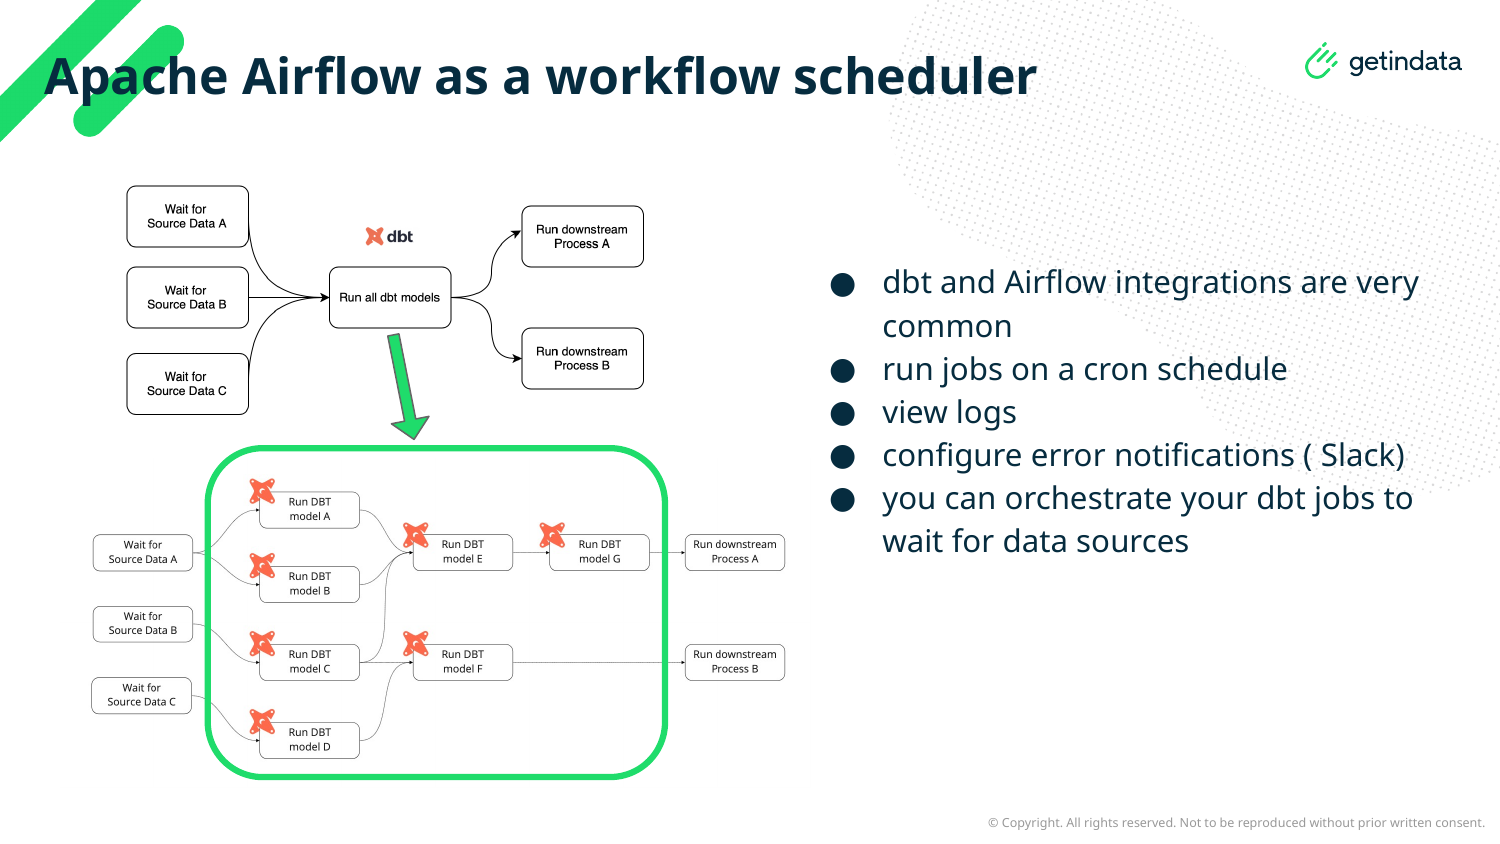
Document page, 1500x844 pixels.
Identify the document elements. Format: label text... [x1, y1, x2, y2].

picture [60, 458, 811, 788]
picture [862, 0, 1500, 520]
title Apache Airflow as a workflow scheduler [29, 29, 1324, 164]
text_box dbt and Airflow integrations are very common run jobs on a cron schedule view logs configure error notifications ( Slack) you can orchestrate your dbt jobs to wait for data sources [792, 242, 1473, 844]
text_box [234, 452, 639, 456]
picture [0, 0, 676, 444]
